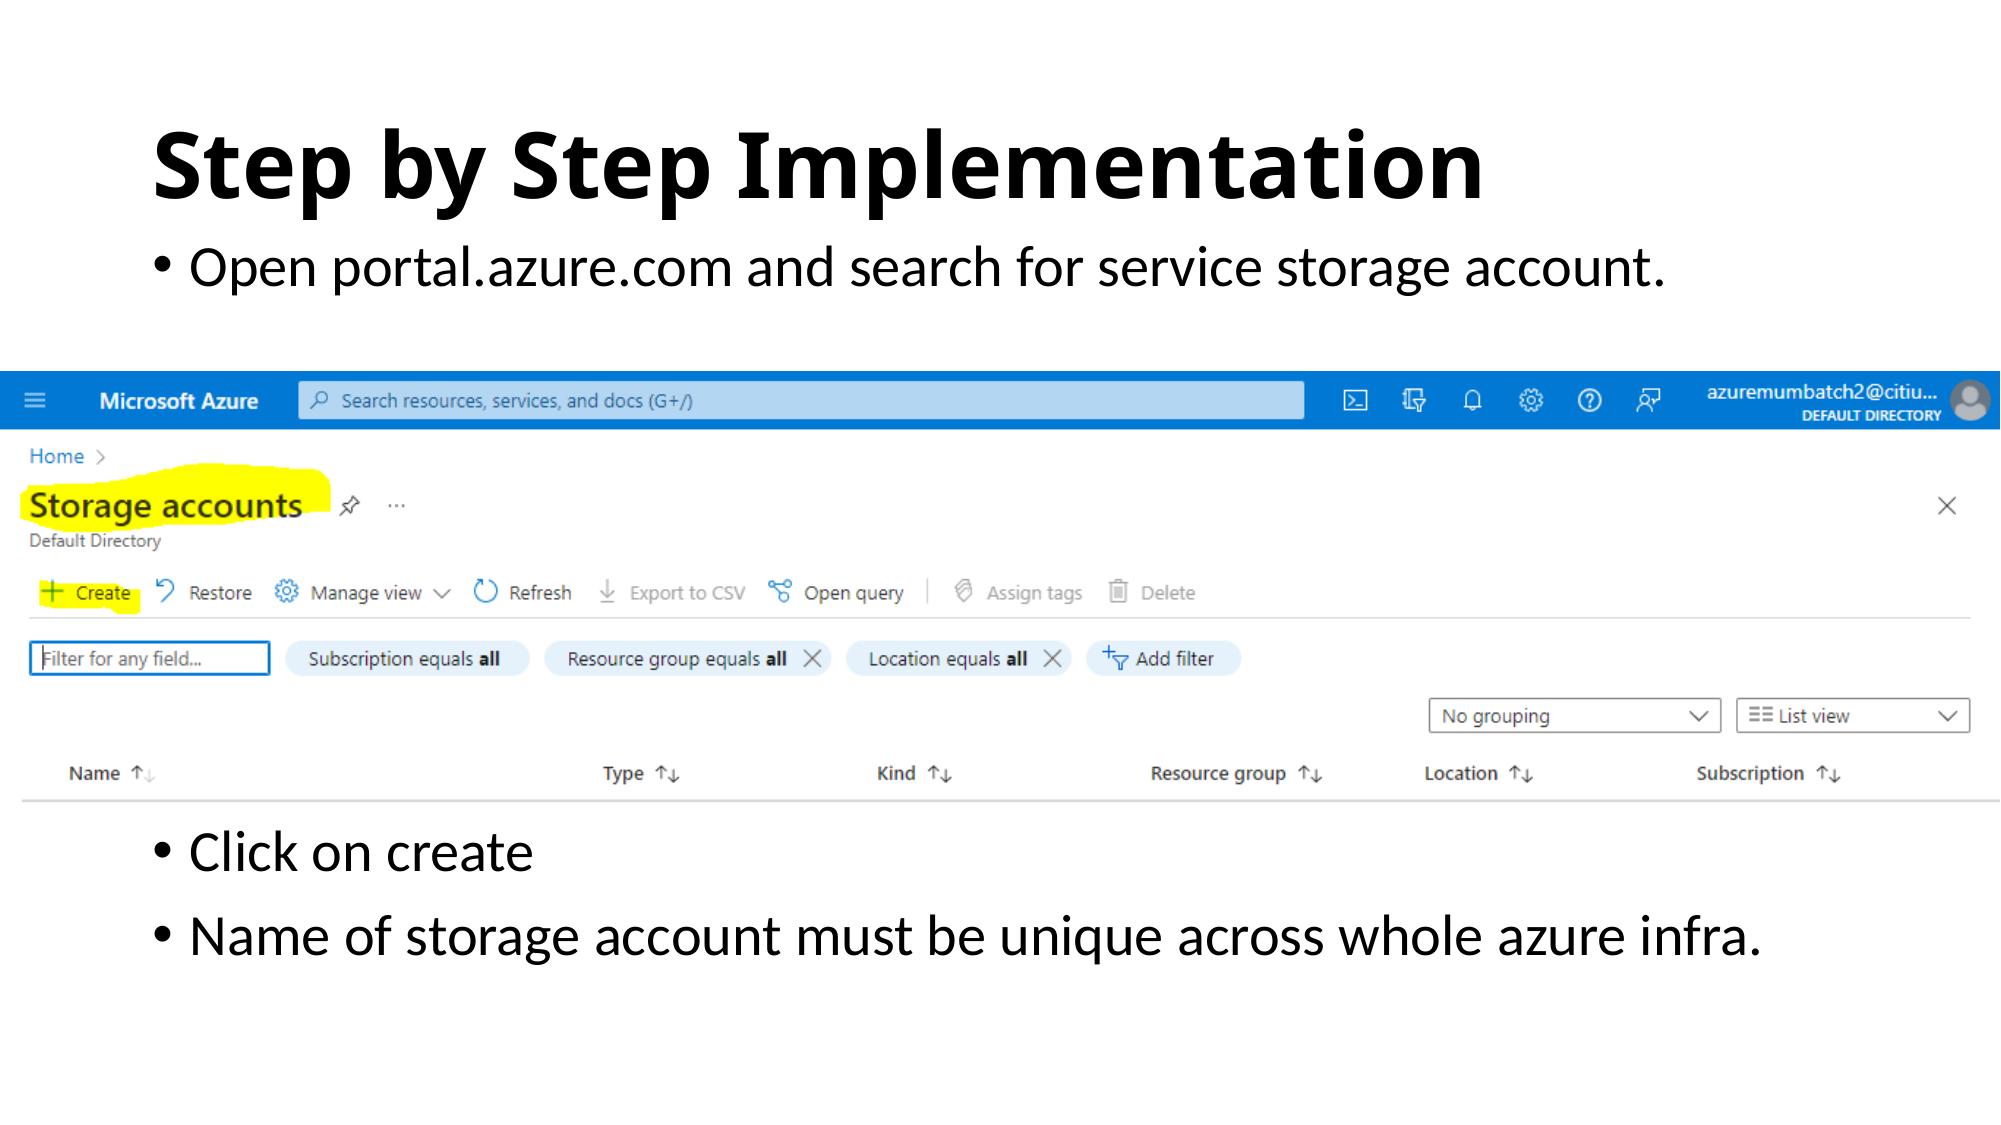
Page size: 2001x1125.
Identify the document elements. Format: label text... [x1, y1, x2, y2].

picture [0, 371, 2000, 830]
list Open portal.azure.com and search for service storage account. Click on create Name of storage account must be unique across whole azure infra. [137, 830, 1863, 1125]
title Step by Step Implementation [137, 59, 1863, 228]
list Open portal.azure.com and search for service storage account. Click on create Name of storage account must be unique across whole azure infra. [137, 228, 1863, 371]
